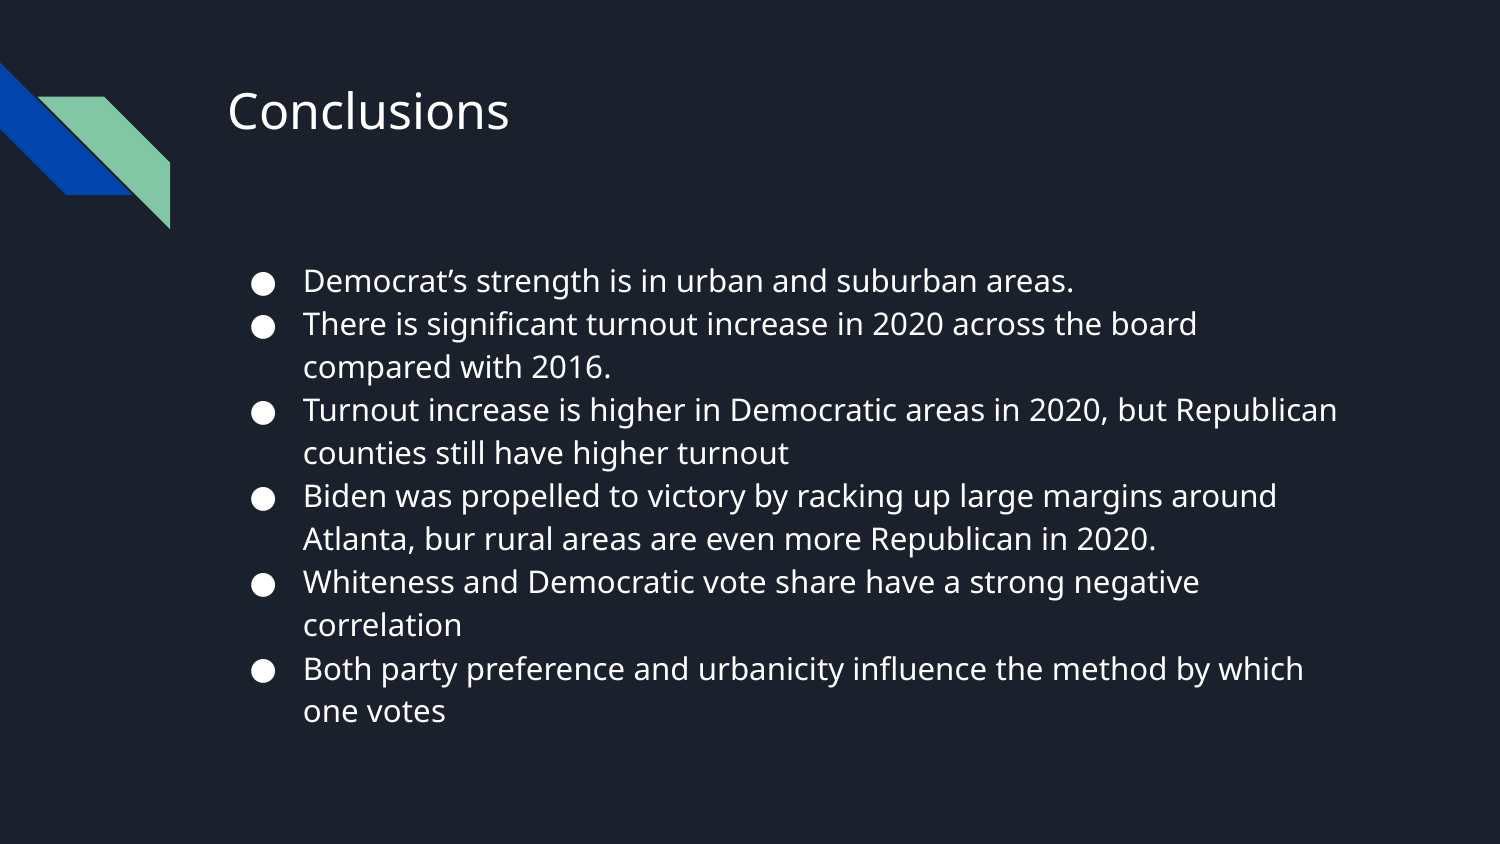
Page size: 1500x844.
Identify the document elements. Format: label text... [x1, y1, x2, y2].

list Democrat’s strength is in urban and suburban areas. There is significant turnout increase in 2020 across the board compared with 2016. Turnout increase is higher in Democratic areas in 2020, but Republican counties still have higher turnout Biden was propelled to victory by racking up large margins around Atlanta, bur rural areas are even more Republican in 2020. Whiteness and Democratic vote share have a strong negative correlation Both party preference and urbanicity influence the method by which one votes [212, 240, 1368, 719]
title Conclusions [212, 64, 1368, 215]
